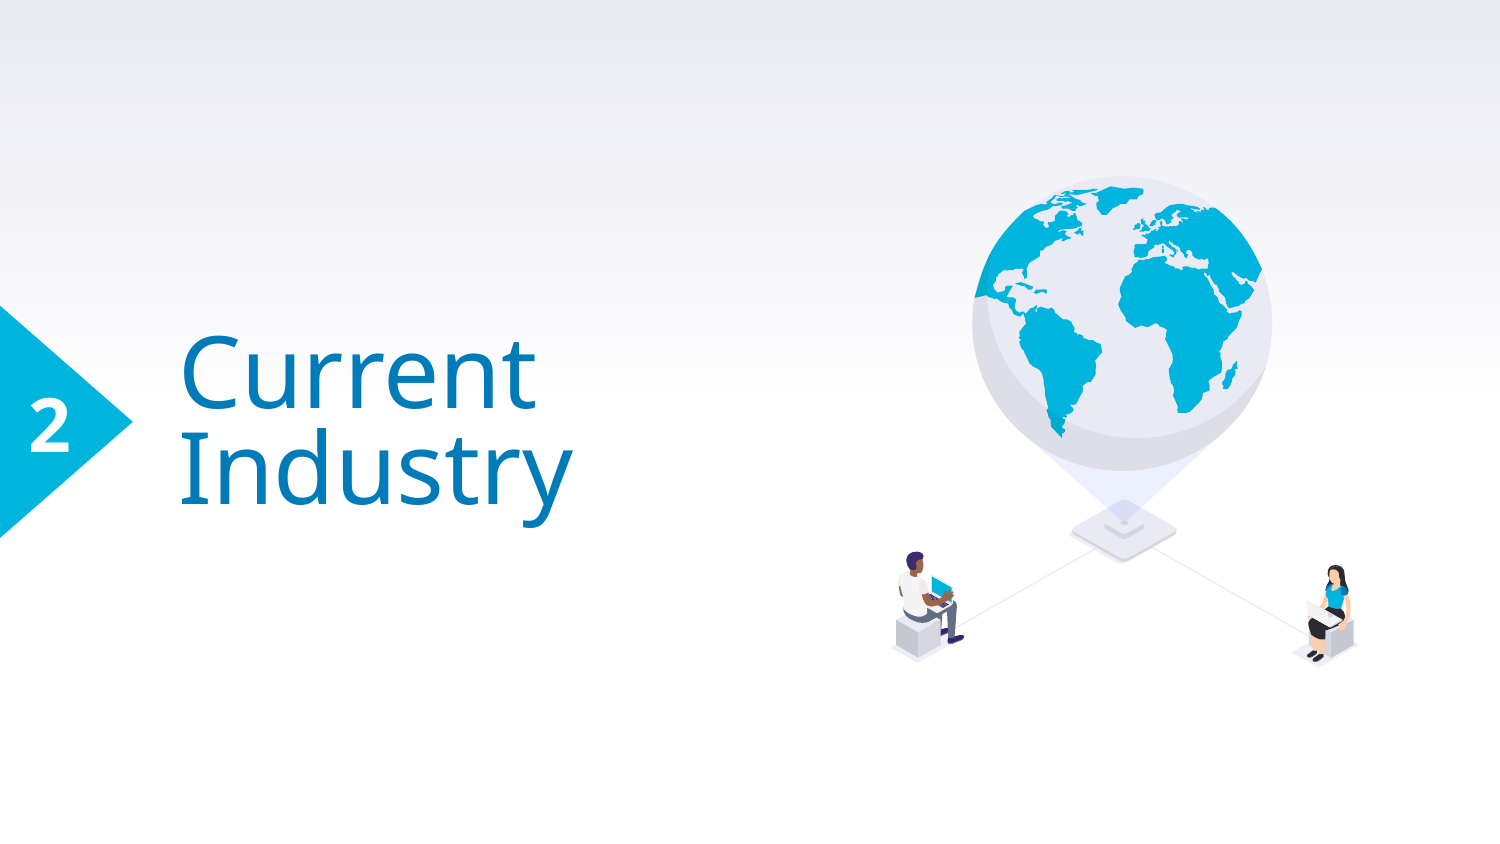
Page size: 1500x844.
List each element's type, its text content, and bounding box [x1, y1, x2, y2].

text_box [100, 393, 133, 451]
text_box 2 [0, 306, 100, 540]
title Current Industry [178, 333, 885, 524]
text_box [890, 175, 1360, 668]
